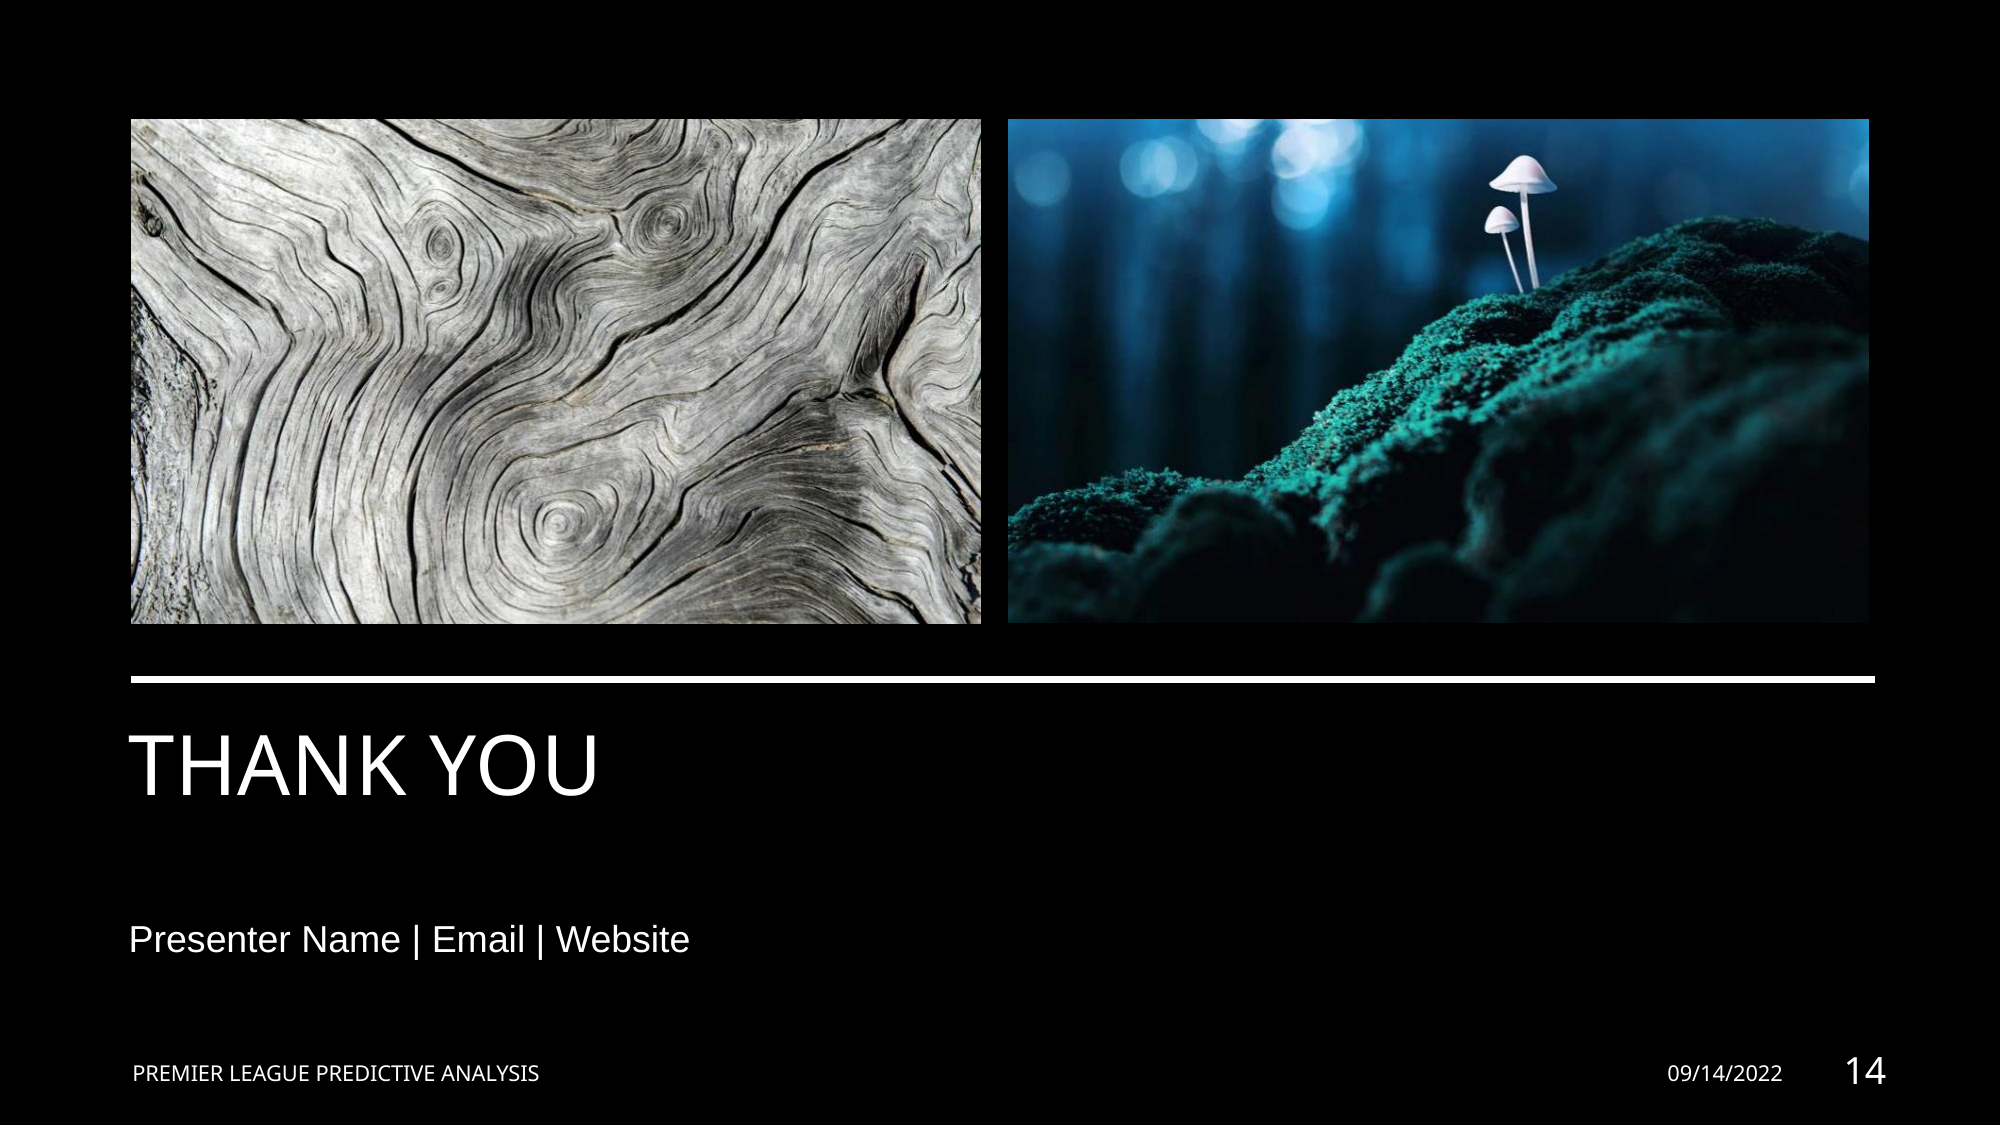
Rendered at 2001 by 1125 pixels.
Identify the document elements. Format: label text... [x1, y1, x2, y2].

picture [131, 119, 981, 624]
picture [1008, 119, 1869, 623]
footer PREMIER LEAGUE PREDICTIVE ANALYSIS [117, 1042, 862, 1103]
subtitle Presenter Name | Email | Website [114, 907, 1750, 997]
title Thank you [114, 704, 1883, 886]
slide_number 14 [1791, 1042, 1902, 1103]
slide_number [1372, 1042, 1791, 1103]
